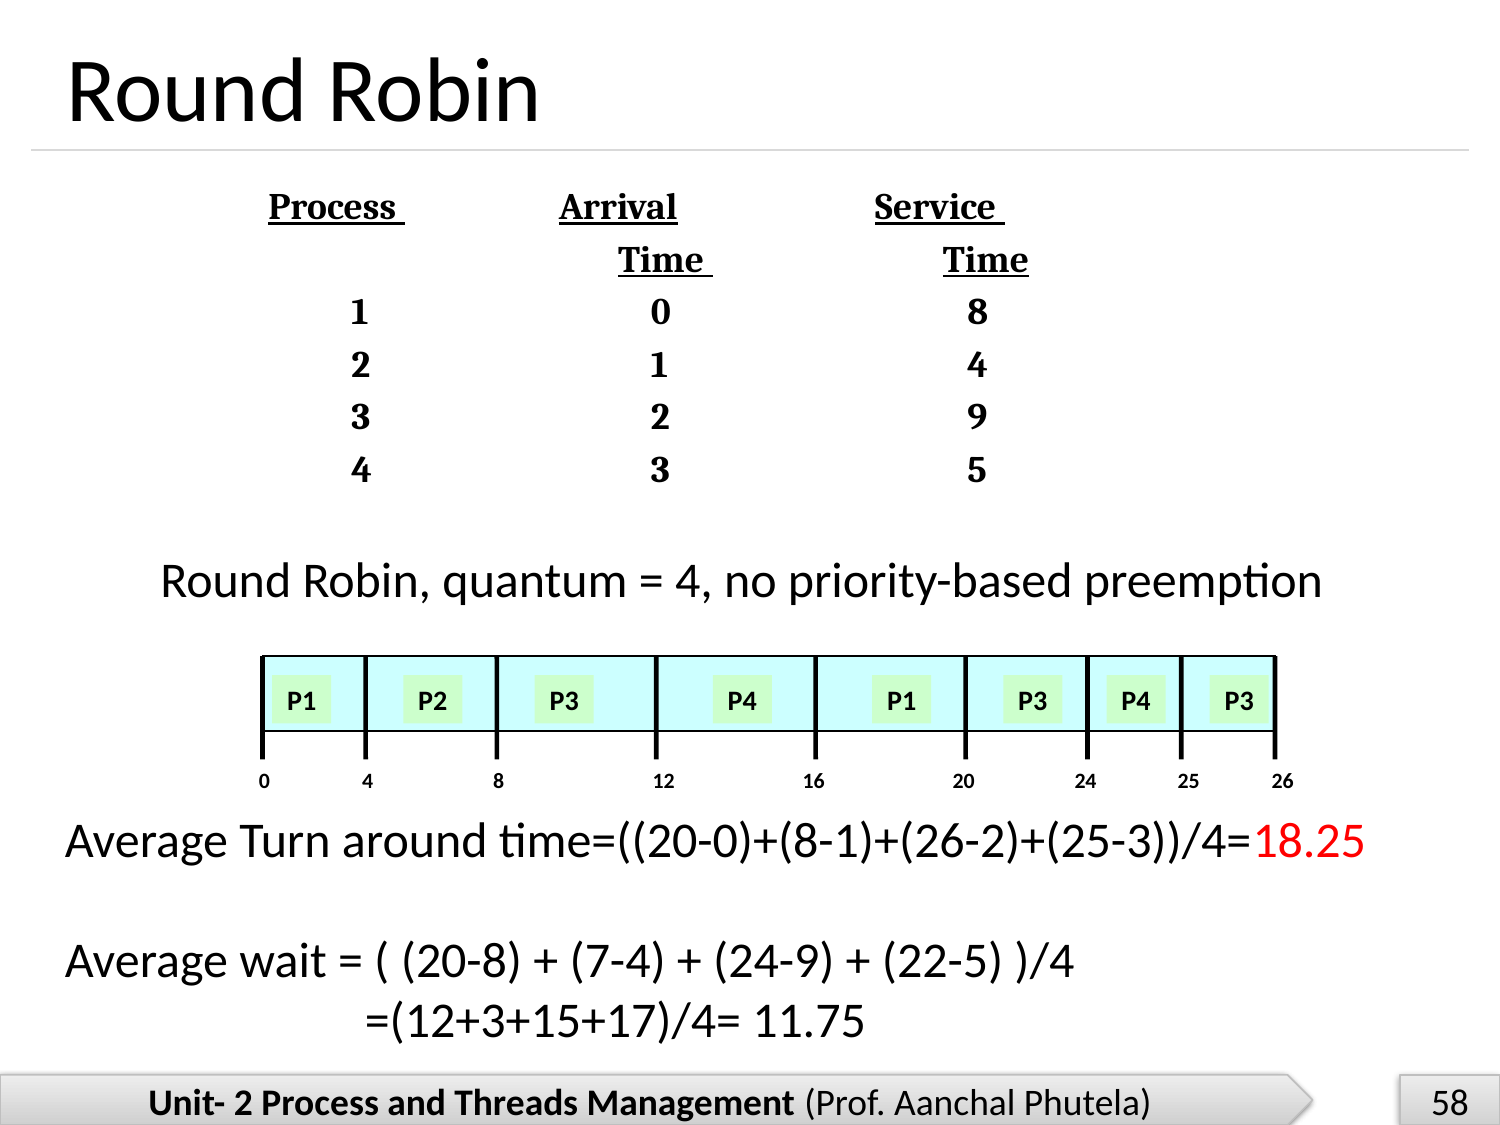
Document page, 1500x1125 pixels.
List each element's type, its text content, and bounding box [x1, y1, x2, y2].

text_box Round Robin, quantum = 4, no priority-based preemption [145, 539, 1339, 615]
text_box Round Robin [54, 28, 1210, 141]
text_box P3 [534, 675, 594, 724]
text_box 12 [638, 759, 690, 799]
text_box P4 [712, 675, 772, 724]
text_box 25 [1163, 759, 1215, 801]
text_box 4 [347, 759, 388, 801]
text_box 16 [788, 759, 840, 799]
text_box 24 [1059, 759, 1112, 801]
text_box [657, 656, 815, 732]
text_box 20 [938, 759, 990, 801]
text_box P2 [403, 675, 463, 724]
text_box [1088, 656, 1181, 732]
text_box P4 [1106, 675, 1166, 724]
text_box P1 [872, 675, 932, 724]
text_box 0 [244, 759, 285, 799]
text_box Average Turn around time=((20-0)+(8-1)+(26-2)+(25-3))/4=18.25 Average wait = ( (20-8) + (7-4) + (24-9) + (22-5) )/4 =(12+3+15+17)/4= 11.75 [50, 799, 1450, 1055]
text_box [366, 656, 496, 732]
text_box [497, 656, 656, 732]
text_box P1 [272, 675, 332, 724]
text_box [966, 656, 1087, 732]
text_box [816, 656, 965, 732]
text_box P3 [1003, 675, 1063, 724]
text_box [1182, 656, 1275, 732]
text_box [263, 656, 365, 732]
text_box 8 [478, 759, 520, 799]
text_box Process Arrival Service Time Time 1 0 8 2 1 4 3 2 9 4 3 5 [54, 174, 1310, 538]
text_box 26 [1256, 759, 1309, 799]
text_box P3 [1209, 675, 1269, 724]
